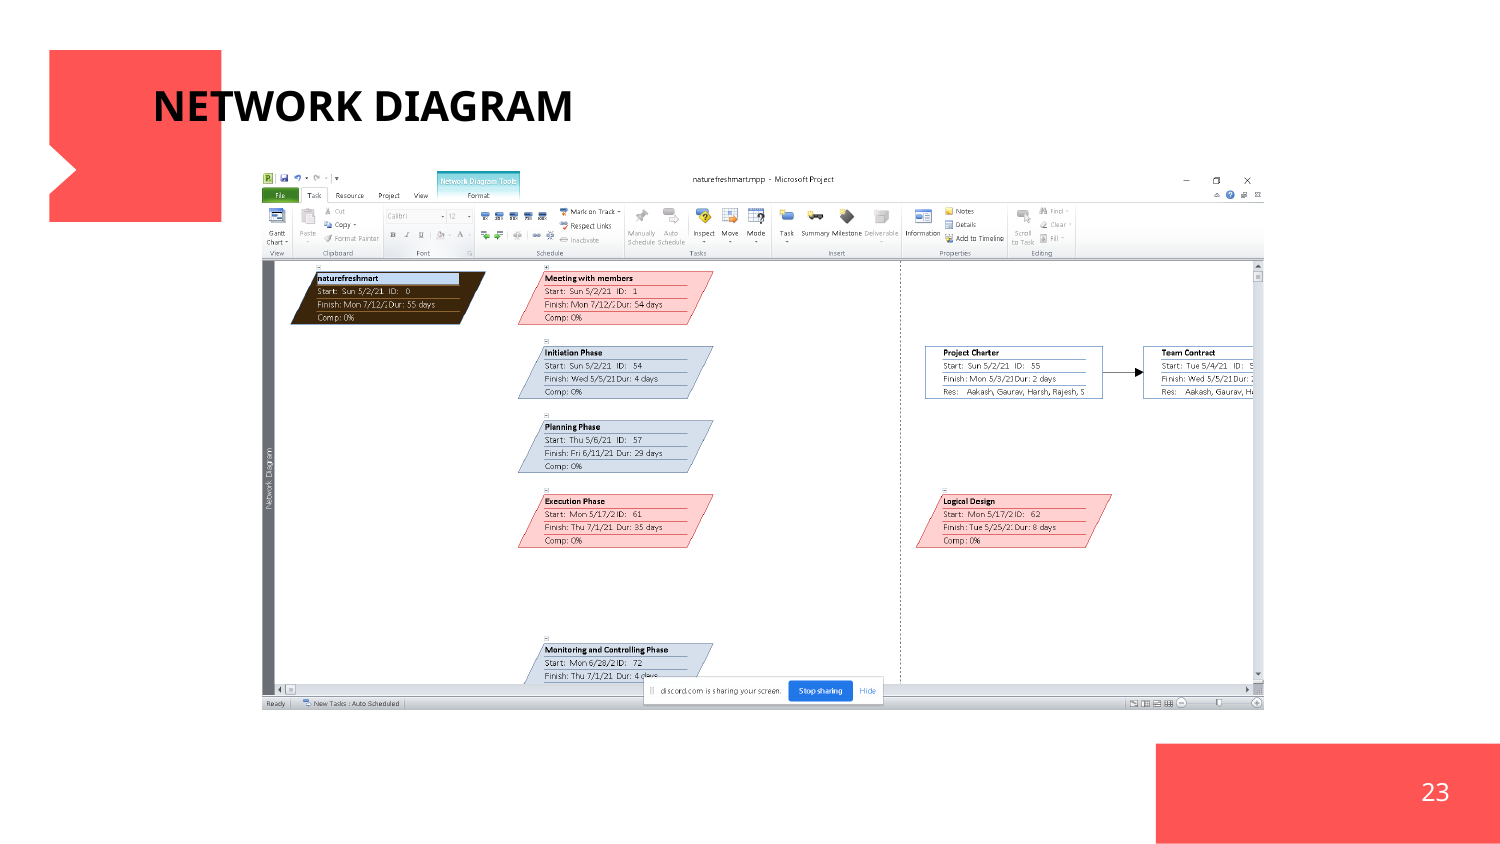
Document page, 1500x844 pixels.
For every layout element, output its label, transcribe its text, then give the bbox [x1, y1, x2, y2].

text_box NETWORK DIAGRAM [137, 71, 1225, 137]
slide_number 23 [1350, 743, 1450, 844]
picture [262, 171, 1264, 710]
